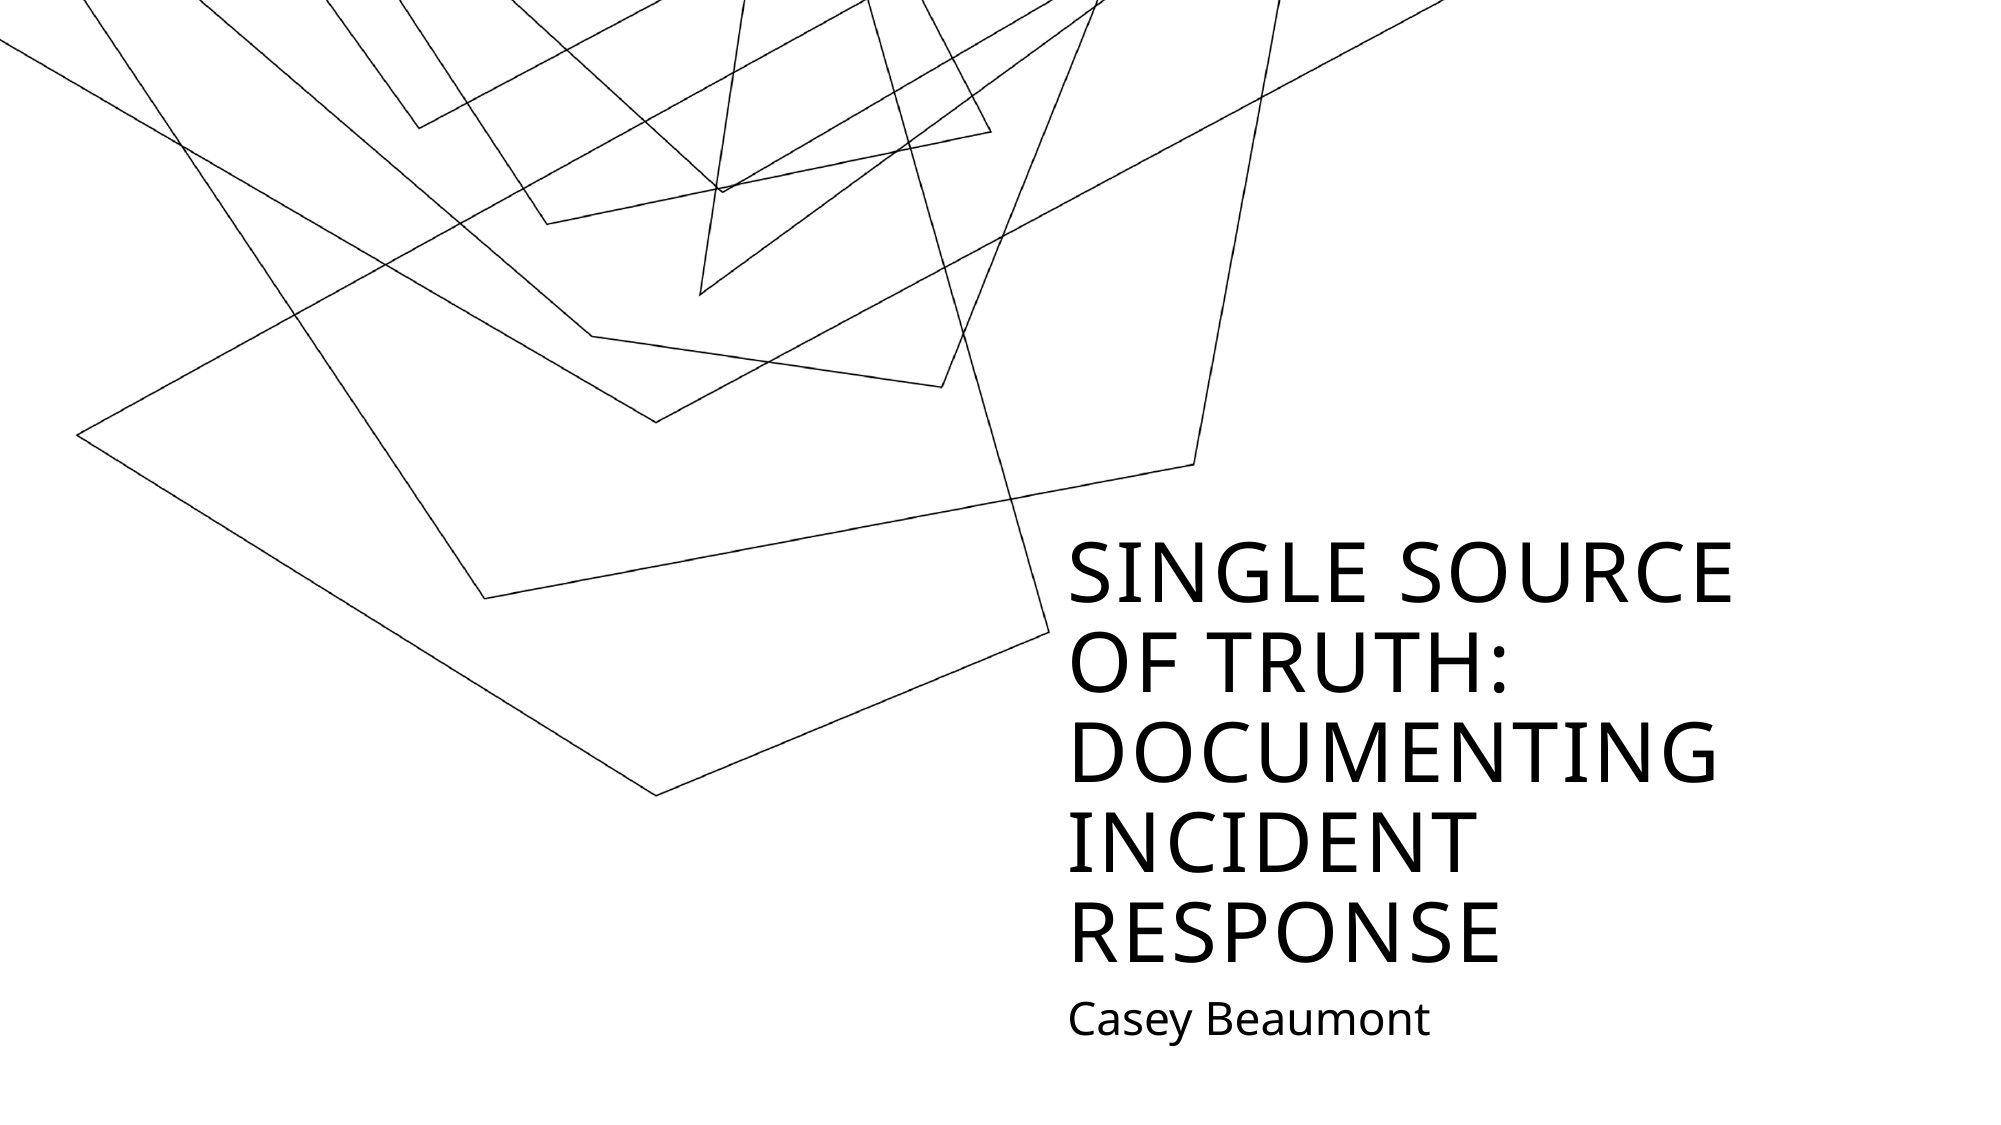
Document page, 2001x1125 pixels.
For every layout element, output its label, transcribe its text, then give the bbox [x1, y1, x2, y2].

title Single source of truth: documenting incident response [1052, 804, 1864, 988]
subtitle Casey Beaumont [1052, 988, 1864, 1054]
picture [0, 0, 1557, 830]
